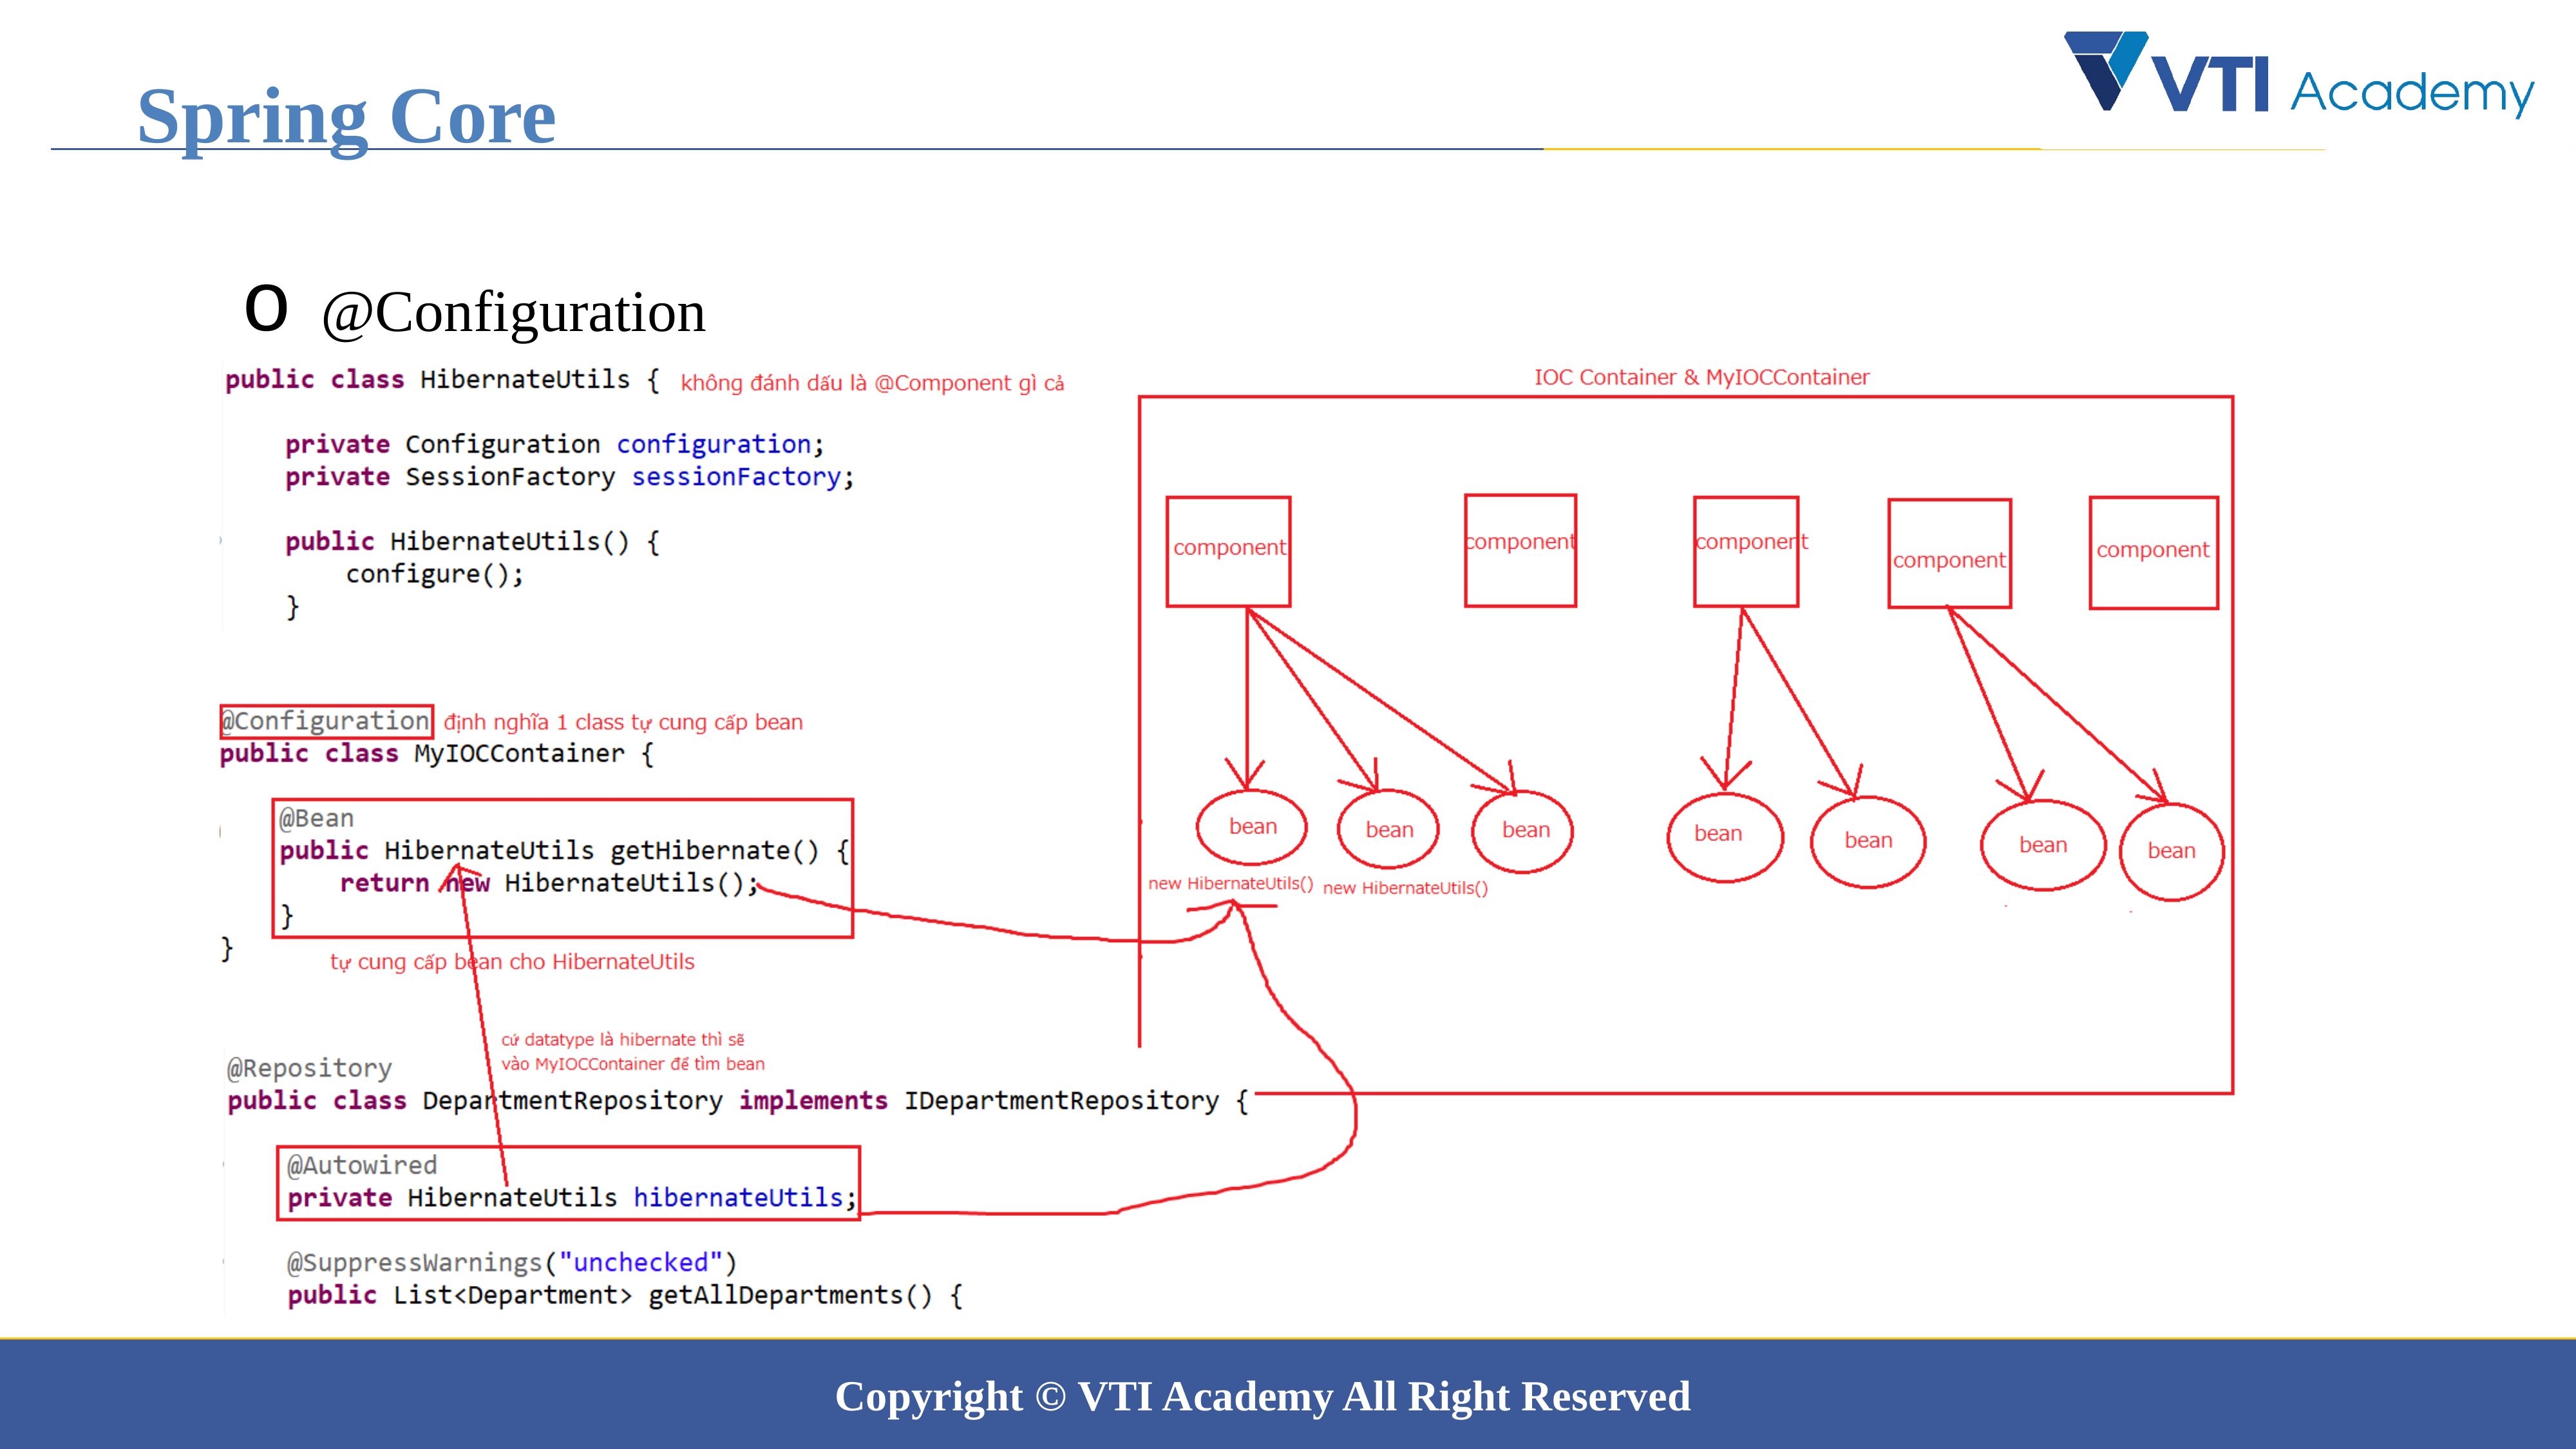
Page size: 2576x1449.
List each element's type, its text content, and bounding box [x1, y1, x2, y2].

text_box @Configuration [185, 267, 829, 379]
picture [220, 359, 2253, 1325]
text_box Spring Core [126, 60, 1612, 161]
picture [2034, 0, 2576, 149]
